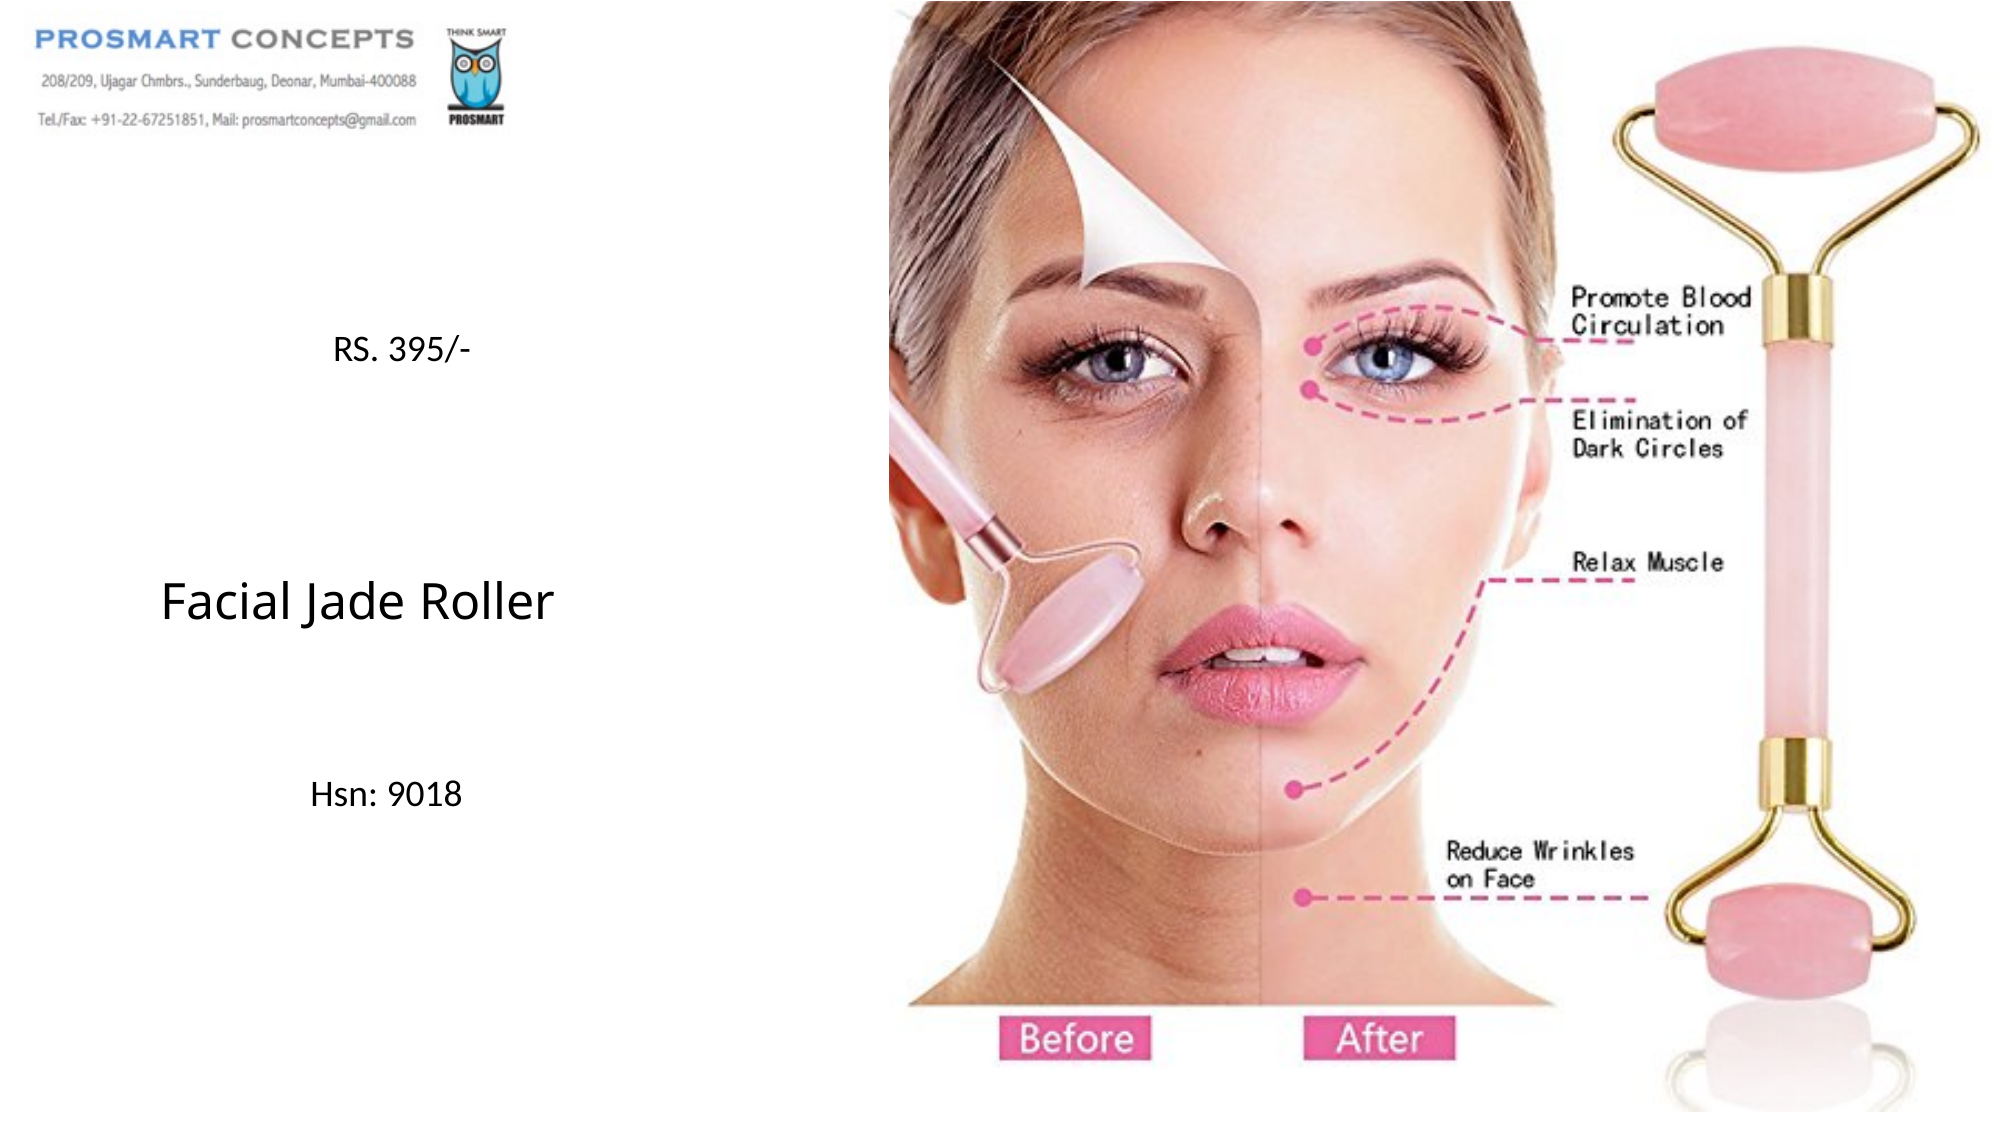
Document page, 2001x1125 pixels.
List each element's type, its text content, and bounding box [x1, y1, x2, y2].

picture [889, 0, 2000, 1112]
text_box Facial Jade Roller [0, 561, 889, 637]
text_box RS. 395/- [325, 316, 483, 377]
text_box Hsn: 9018 [302, 761, 570, 822]
picture [24, 10, 519, 141]
